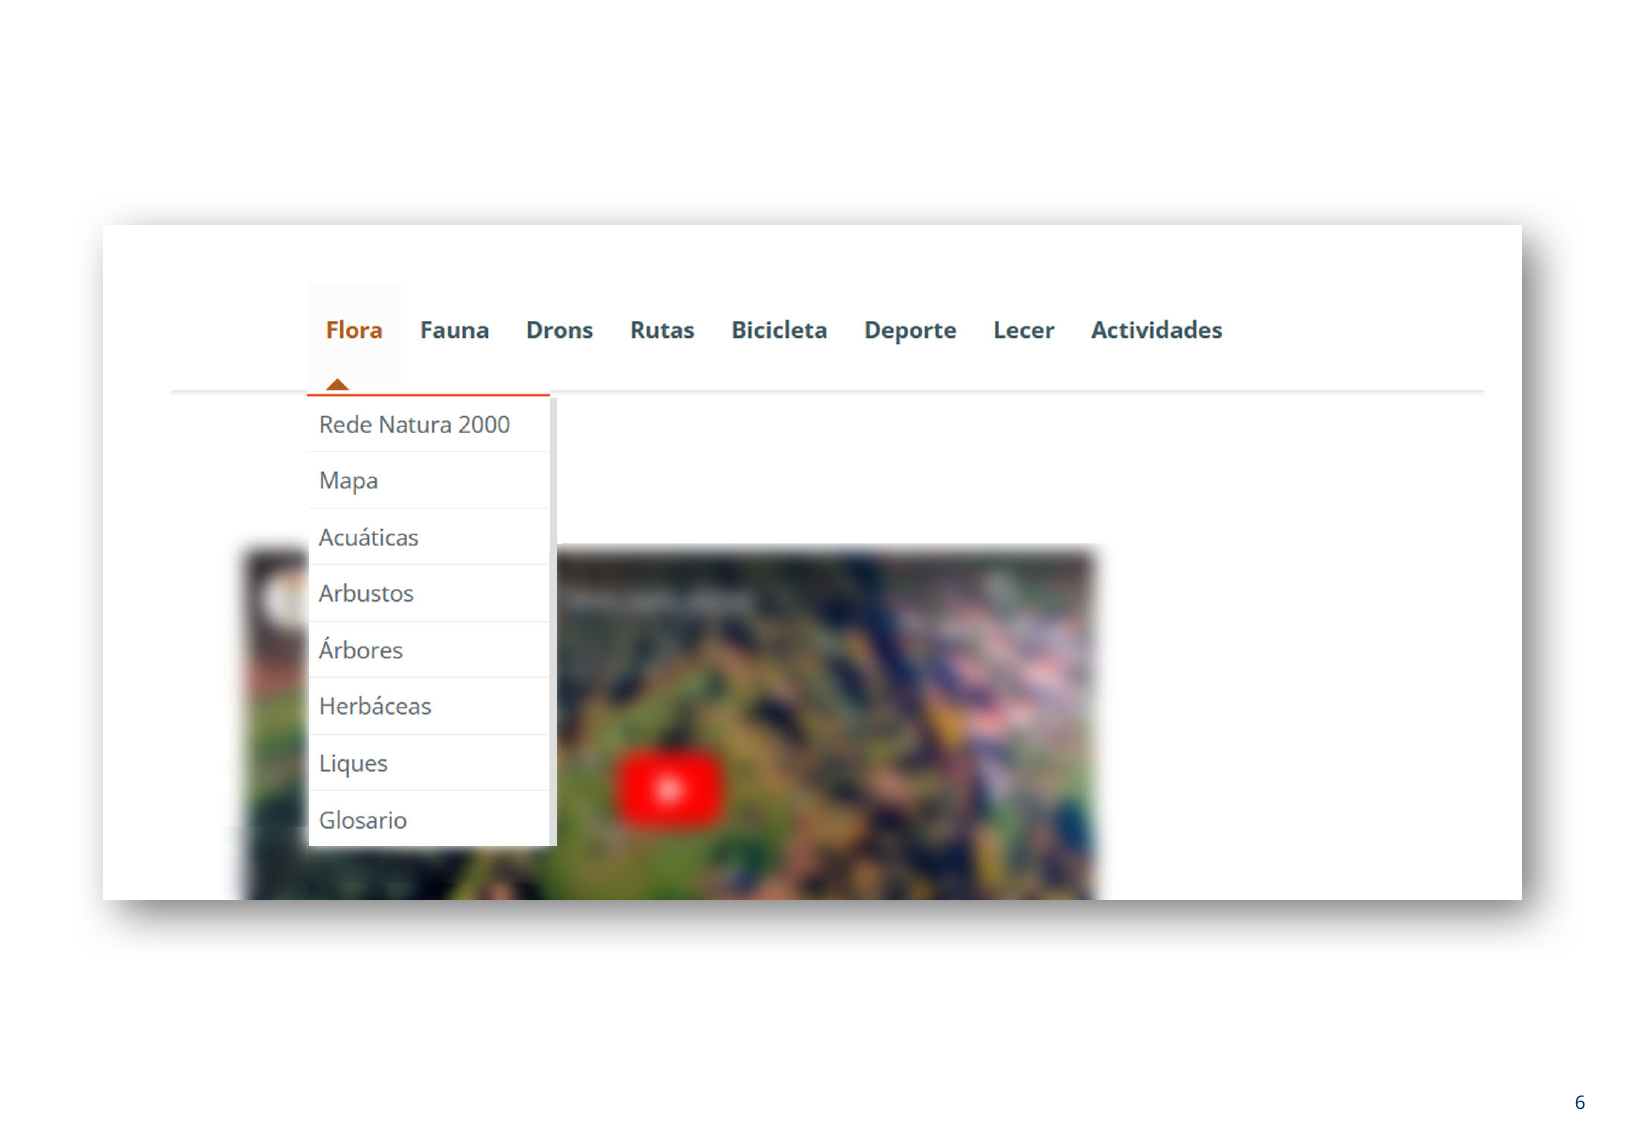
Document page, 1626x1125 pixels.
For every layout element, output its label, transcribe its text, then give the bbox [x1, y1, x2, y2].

picture [103, 225, 1522, 900]
slide_number 6 [1550, 1088, 1611, 1120]
